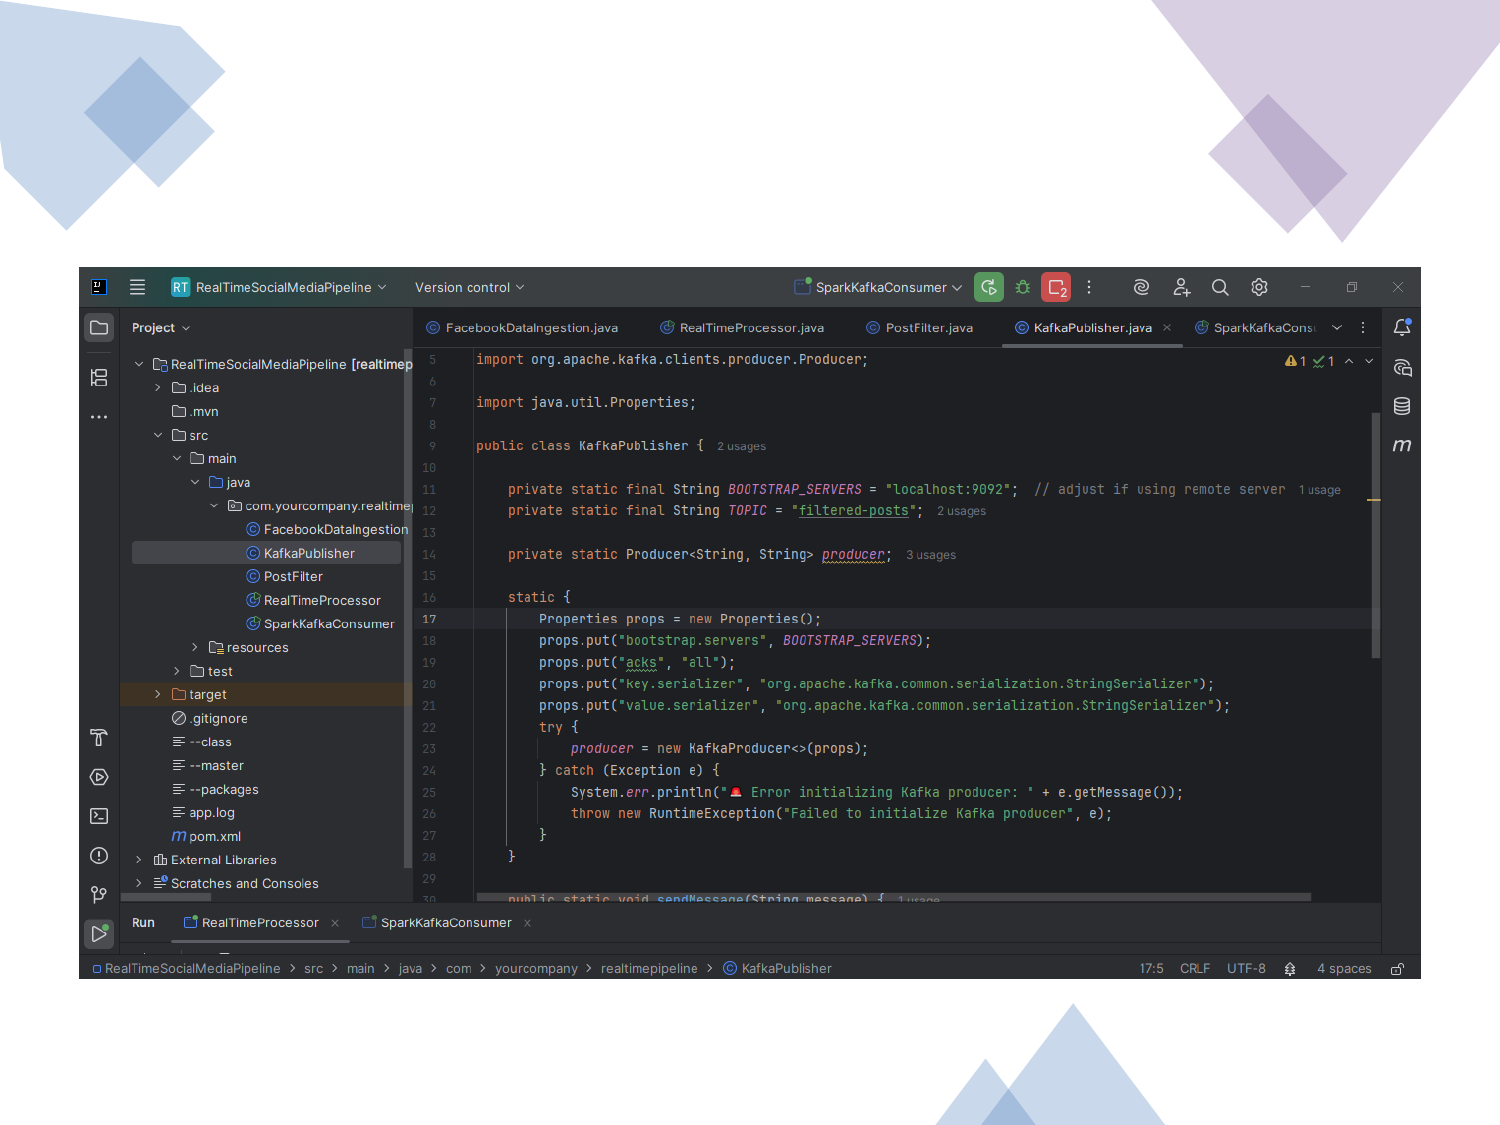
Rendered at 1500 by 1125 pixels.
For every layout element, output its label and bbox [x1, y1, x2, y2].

text_box [1009, 1001, 1167, 1125]
text_box [0, 0, 1500, 1125]
text_box [1206, 118, 1314, 236]
text_box [1149, 0, 1500, 245]
text_box [933, 1056, 1038, 1125]
list [78, 267, 1422, 979]
text_box [81, 54, 217, 190]
text_box [0, 0, 228, 233]
